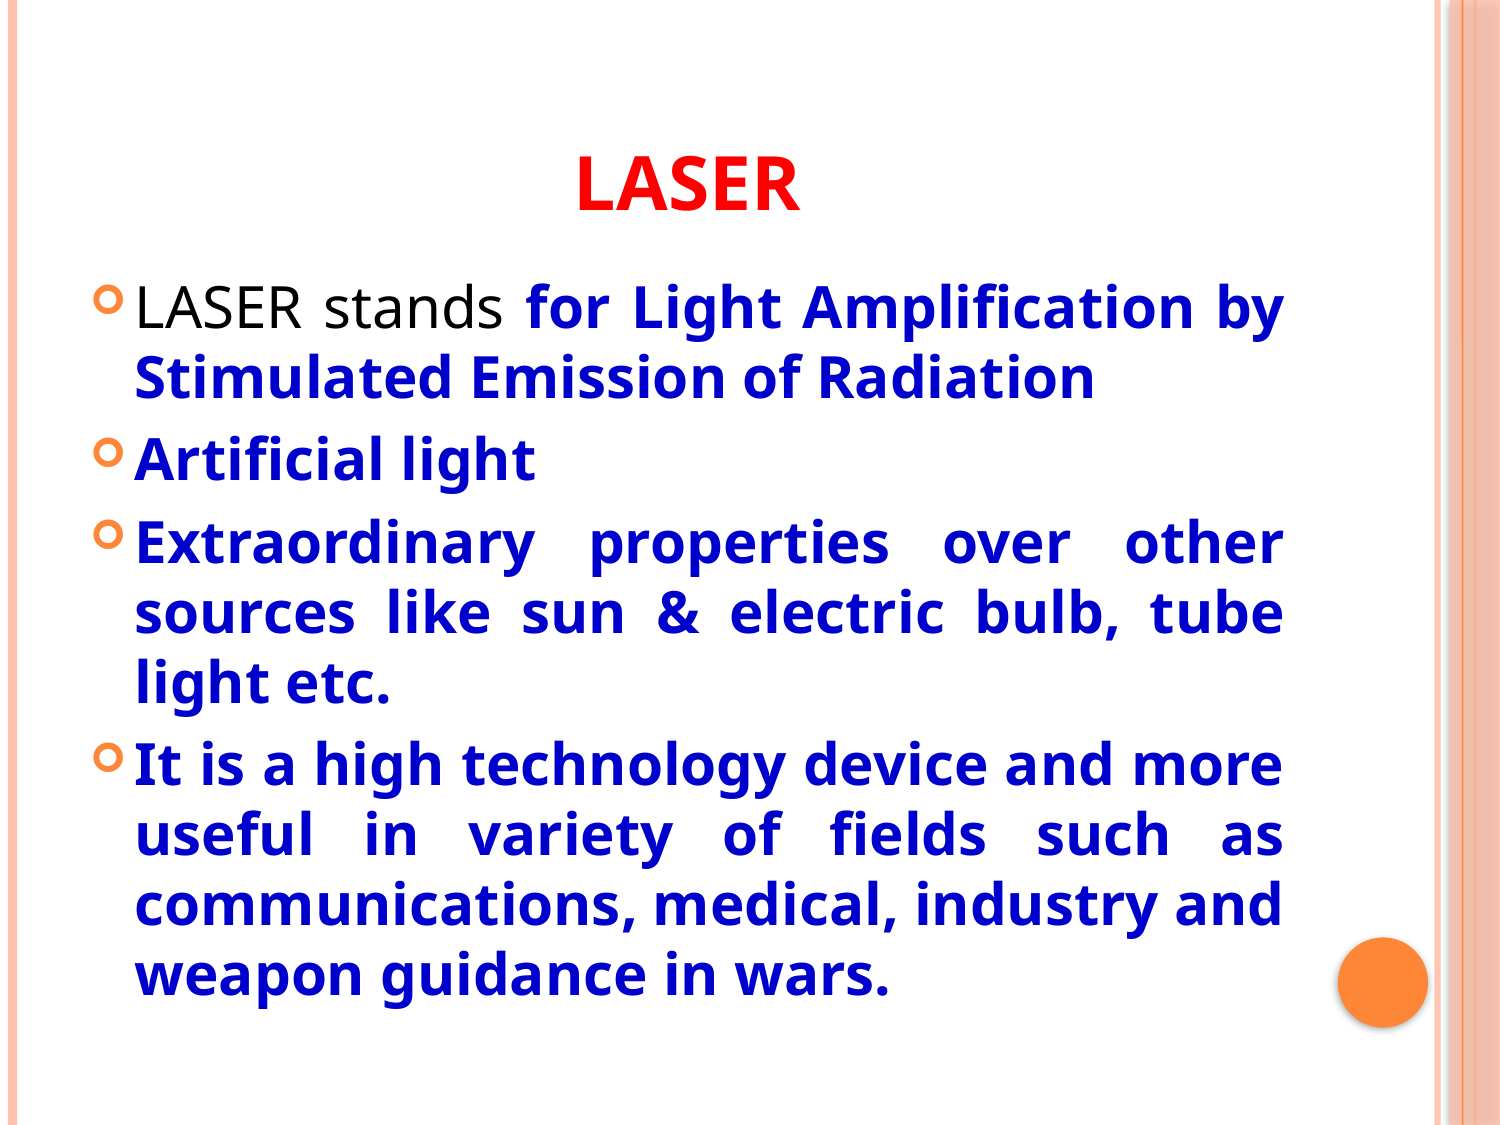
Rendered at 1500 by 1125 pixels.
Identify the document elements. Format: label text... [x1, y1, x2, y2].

list LASER stands for Light Amplification by Stimulated Emission of Radiation Artificial light Extraordinary properties over other sources like sun & electric bulb, tube light etc. It is a high technology device and more useful in variety of fields such as communications, medical, industry and weapon guidance in wars. [75, 262, 1300, 1062]
title Laser [75, 45, 1300, 233]
